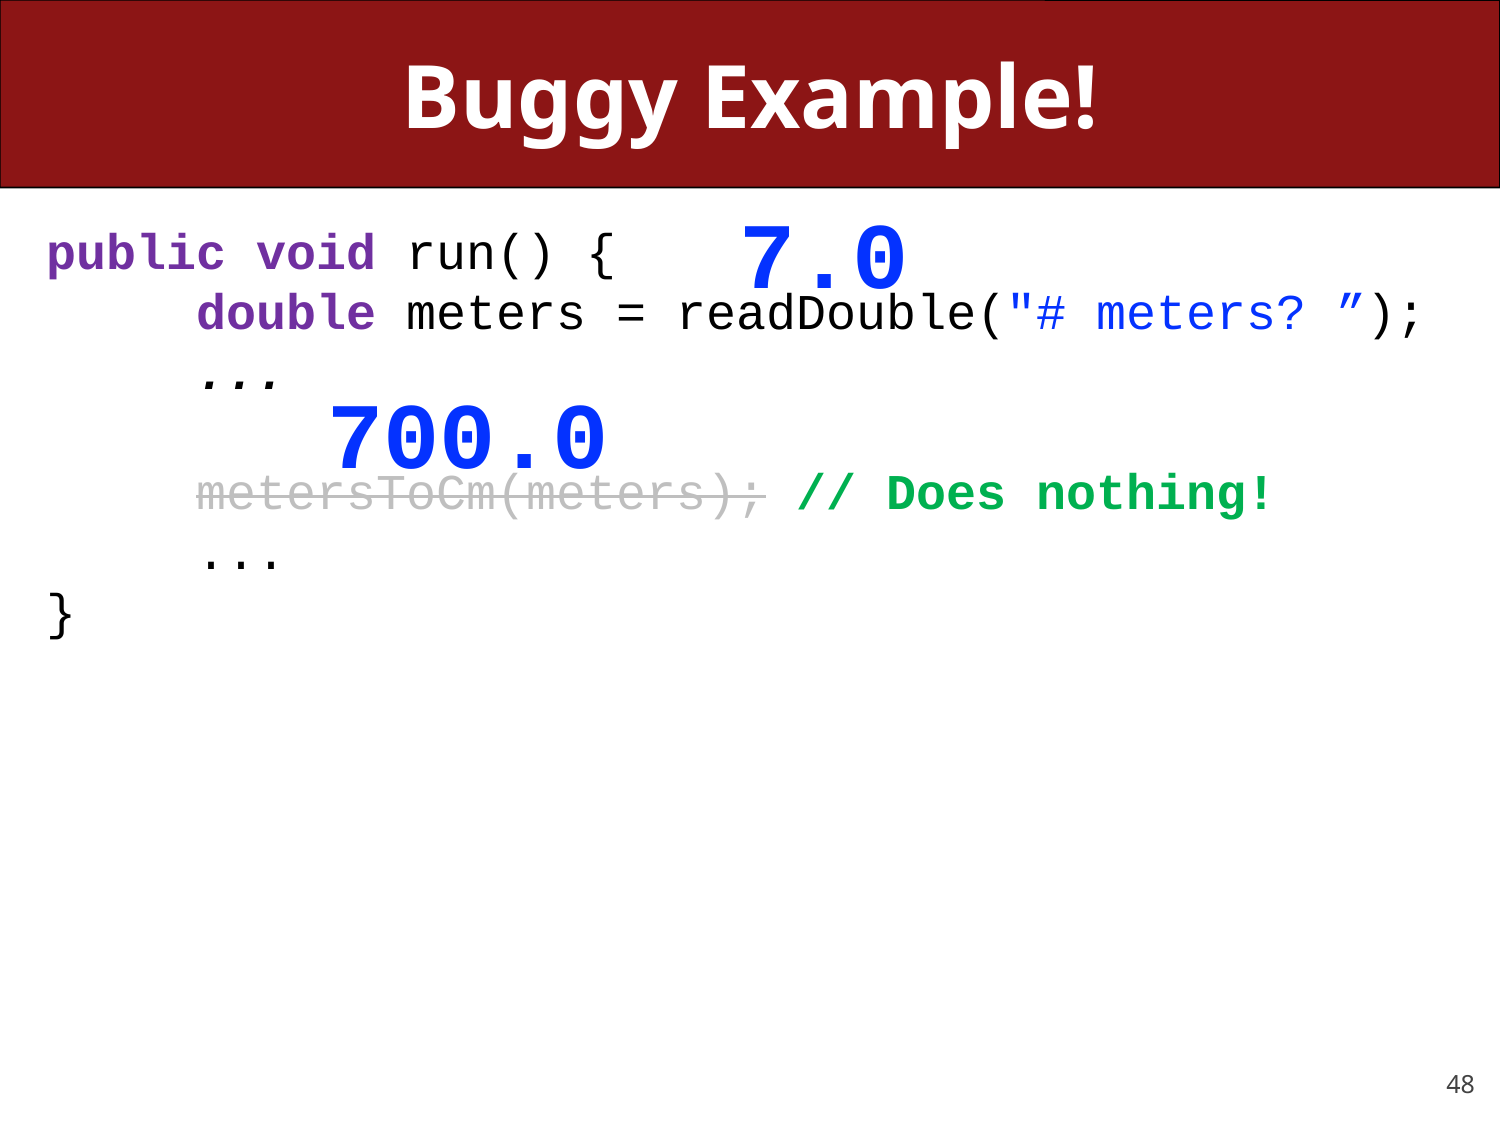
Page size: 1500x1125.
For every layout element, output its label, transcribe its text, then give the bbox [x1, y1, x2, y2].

text_box 7.0 [725, 187, 925, 315]
text_box 700.0 [312, 367, 638, 495]
title Buggy Example! [75, 0, 1425, 188]
text_box public void run() { double meters = readDouble("# meters? ”); ... metersToCm(meters); // Does nothing! ... } [31, 212, 1469, 648]
